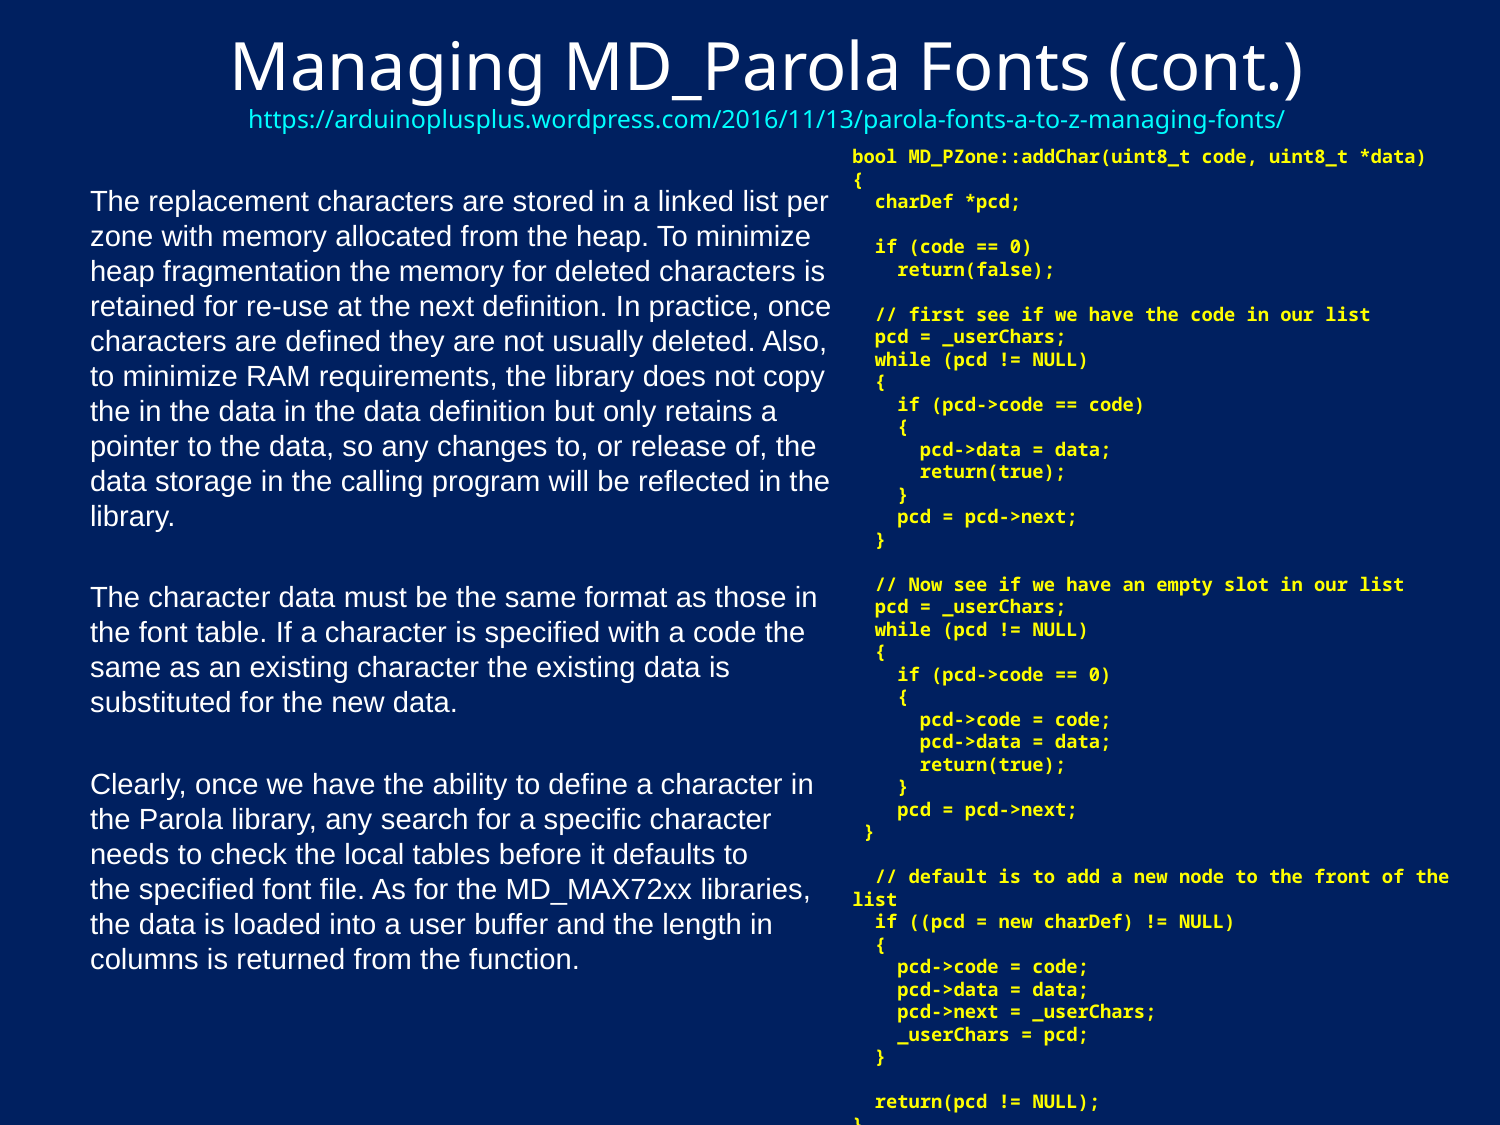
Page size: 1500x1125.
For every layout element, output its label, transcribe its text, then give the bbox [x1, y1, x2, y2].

text_box bool MD_PZone::addChar(uint8_t code, uint8_t *data) { charDef *pcd; if (code == 0) return(false); // first see if we have the code in our list pcd = _userChars; while (pcd != NULL) { if (pcd->code == code) { pcd->data = data; return(true); } pcd = pcd->next; } // Now see if we have an empty slot in our list pcd = _userChars; while (pcd != NULL) { if (pcd->code == 0) { pcd->code = code; pcd->data = data; return(true); } pcd = pcd->next; } // default is to add a new node to the front of the list if ((pcd = new charDef) != NULL) { pcd->code = code; pcd->data = data; pcd->next = _userChars; _userChars = pcd; } return(pcd != NULL); } [837, 137, 1475, 1125]
list The replacement characters are stored in a linked list per zone with memory allocated from the heap. To minimize heap fragmentation the memory for deleted characters is retained for re-use at the next definition. In practice, once characters are defined they are not usually deleted. Also, to minimize RAM requirements, the library does not copy the in the data in the data definition but only retains a pointer to the data, so any changes to, or release of, the data storage in the calling program will be reflected in the library. The character data must be the same format as those in the font table. If a character is specified with a code the same as an existing character the existing data is substituted for the new data. Clearly, once we have the ability to define a character in the Parola library, any search for a specific character needs to check the local tables before it defaults to the specified font file. As for the MD_MAX72xx libraries, the data is loaded into a user buffer and the length in columns is returned from the function. [75, 174, 837, 1075]
title Managing MD_Parola Fonts (cont.) https://arduinoplusplus.wordpress.com/2016/11/13/parola-fonts-a-to-z-managing-fonts/ [75, 45, 1460, 113]
